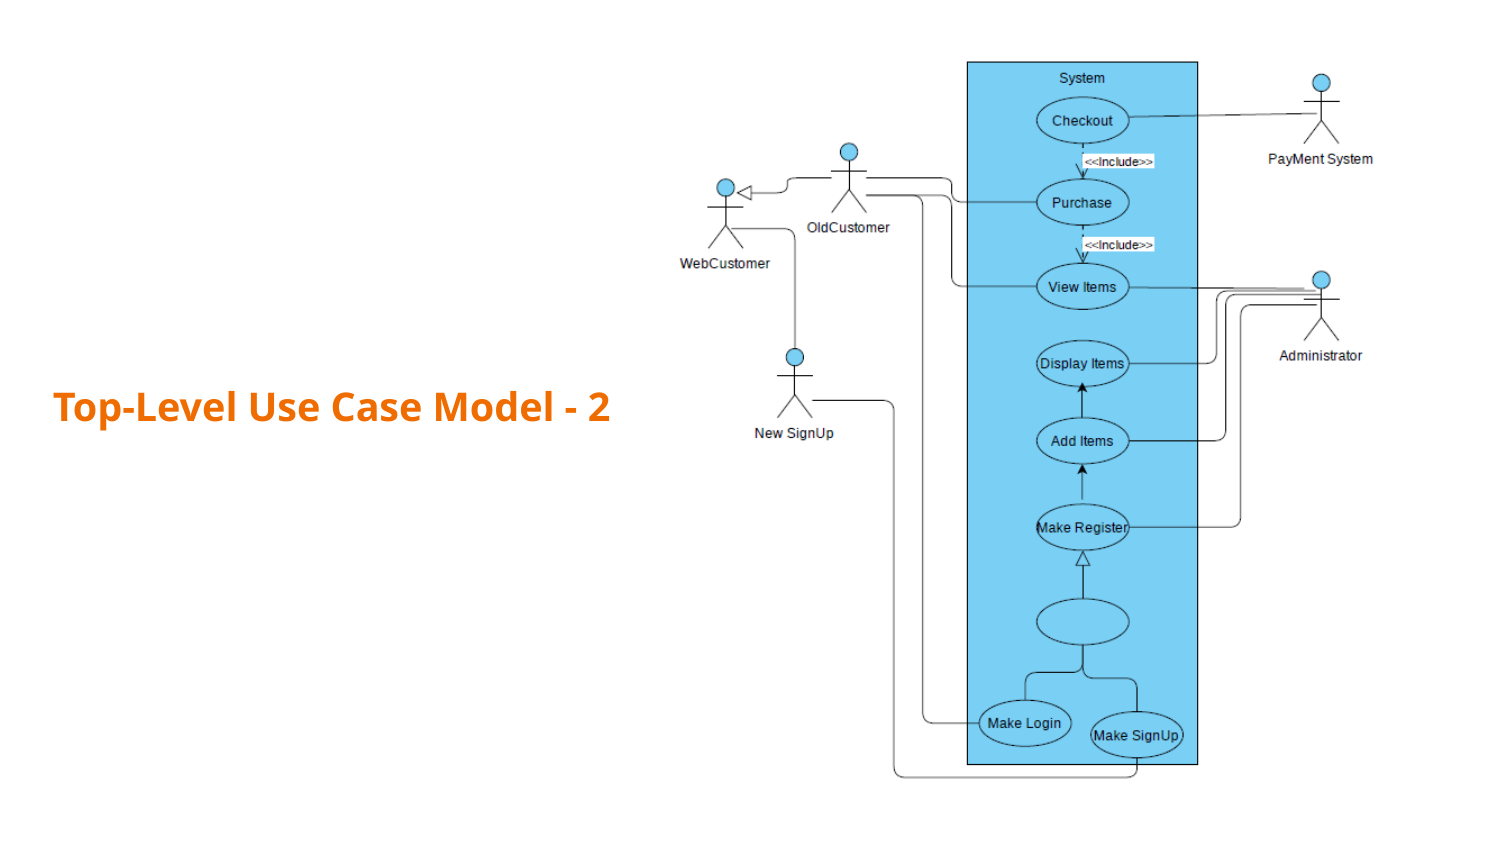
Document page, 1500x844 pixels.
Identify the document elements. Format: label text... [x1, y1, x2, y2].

title Top-Level Use Case Model - 2 [37, 363, 646, 480]
picture [667, 20, 1443, 791]
